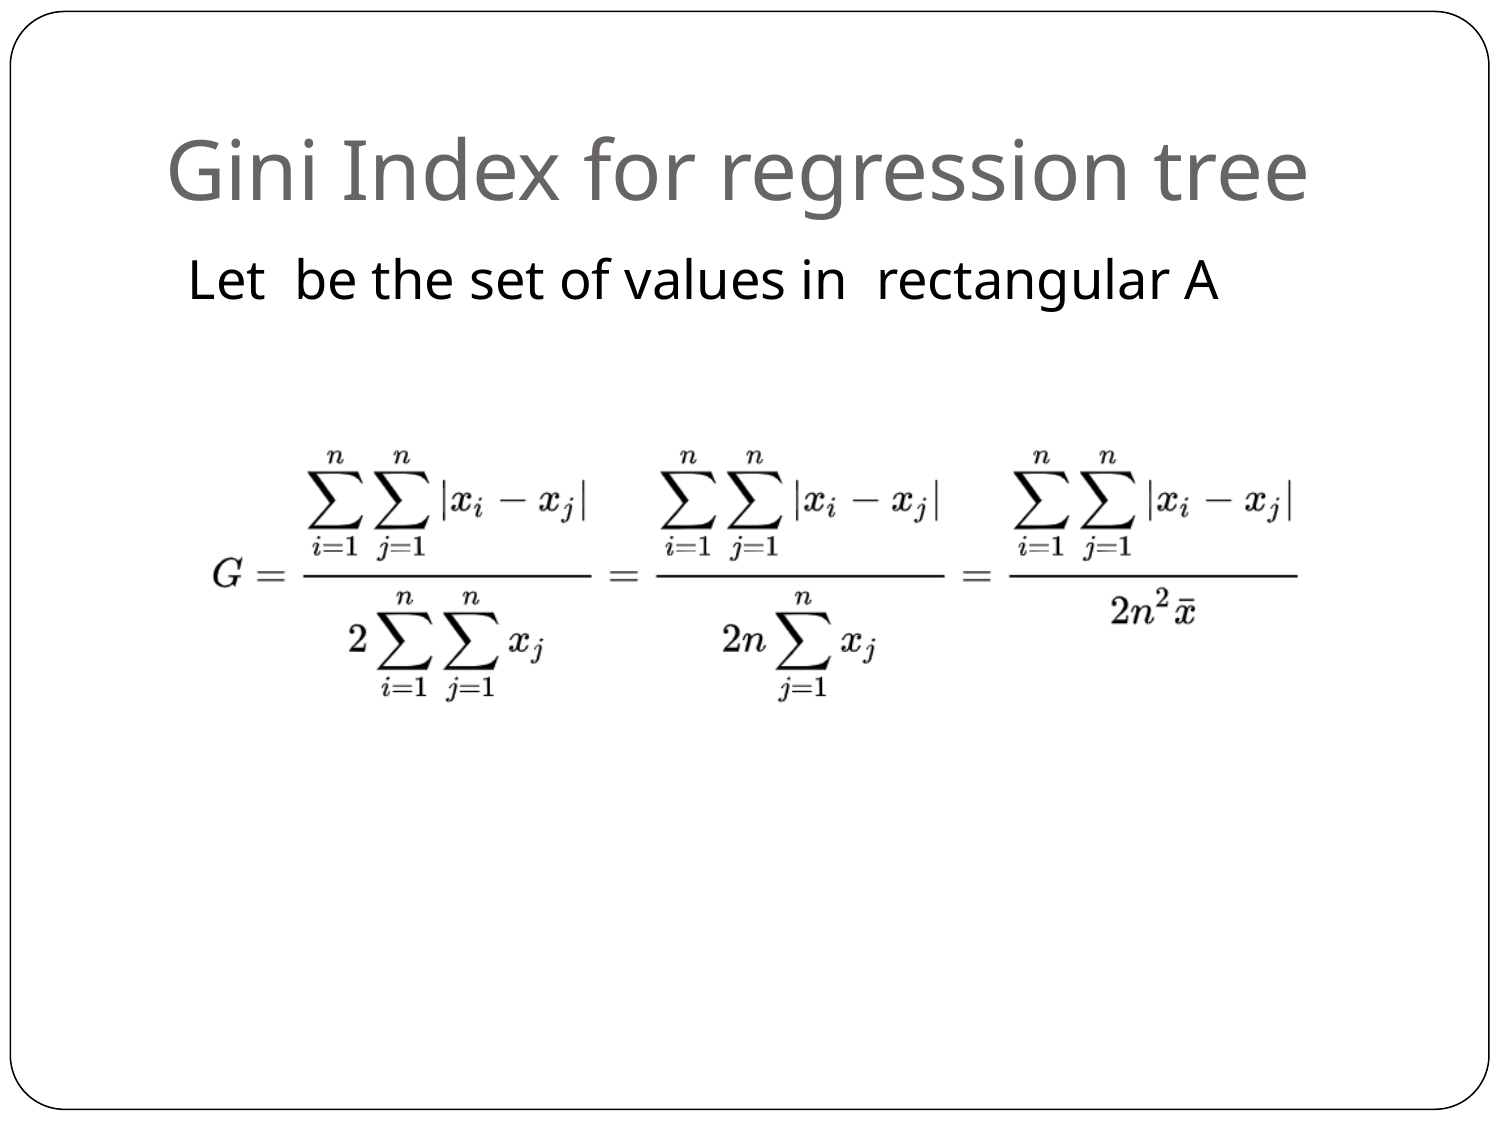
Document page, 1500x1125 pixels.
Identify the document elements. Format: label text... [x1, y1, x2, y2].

title Gini Index for regression tree [150, 45, 1425, 233]
picture [133, 435, 1337, 714]
